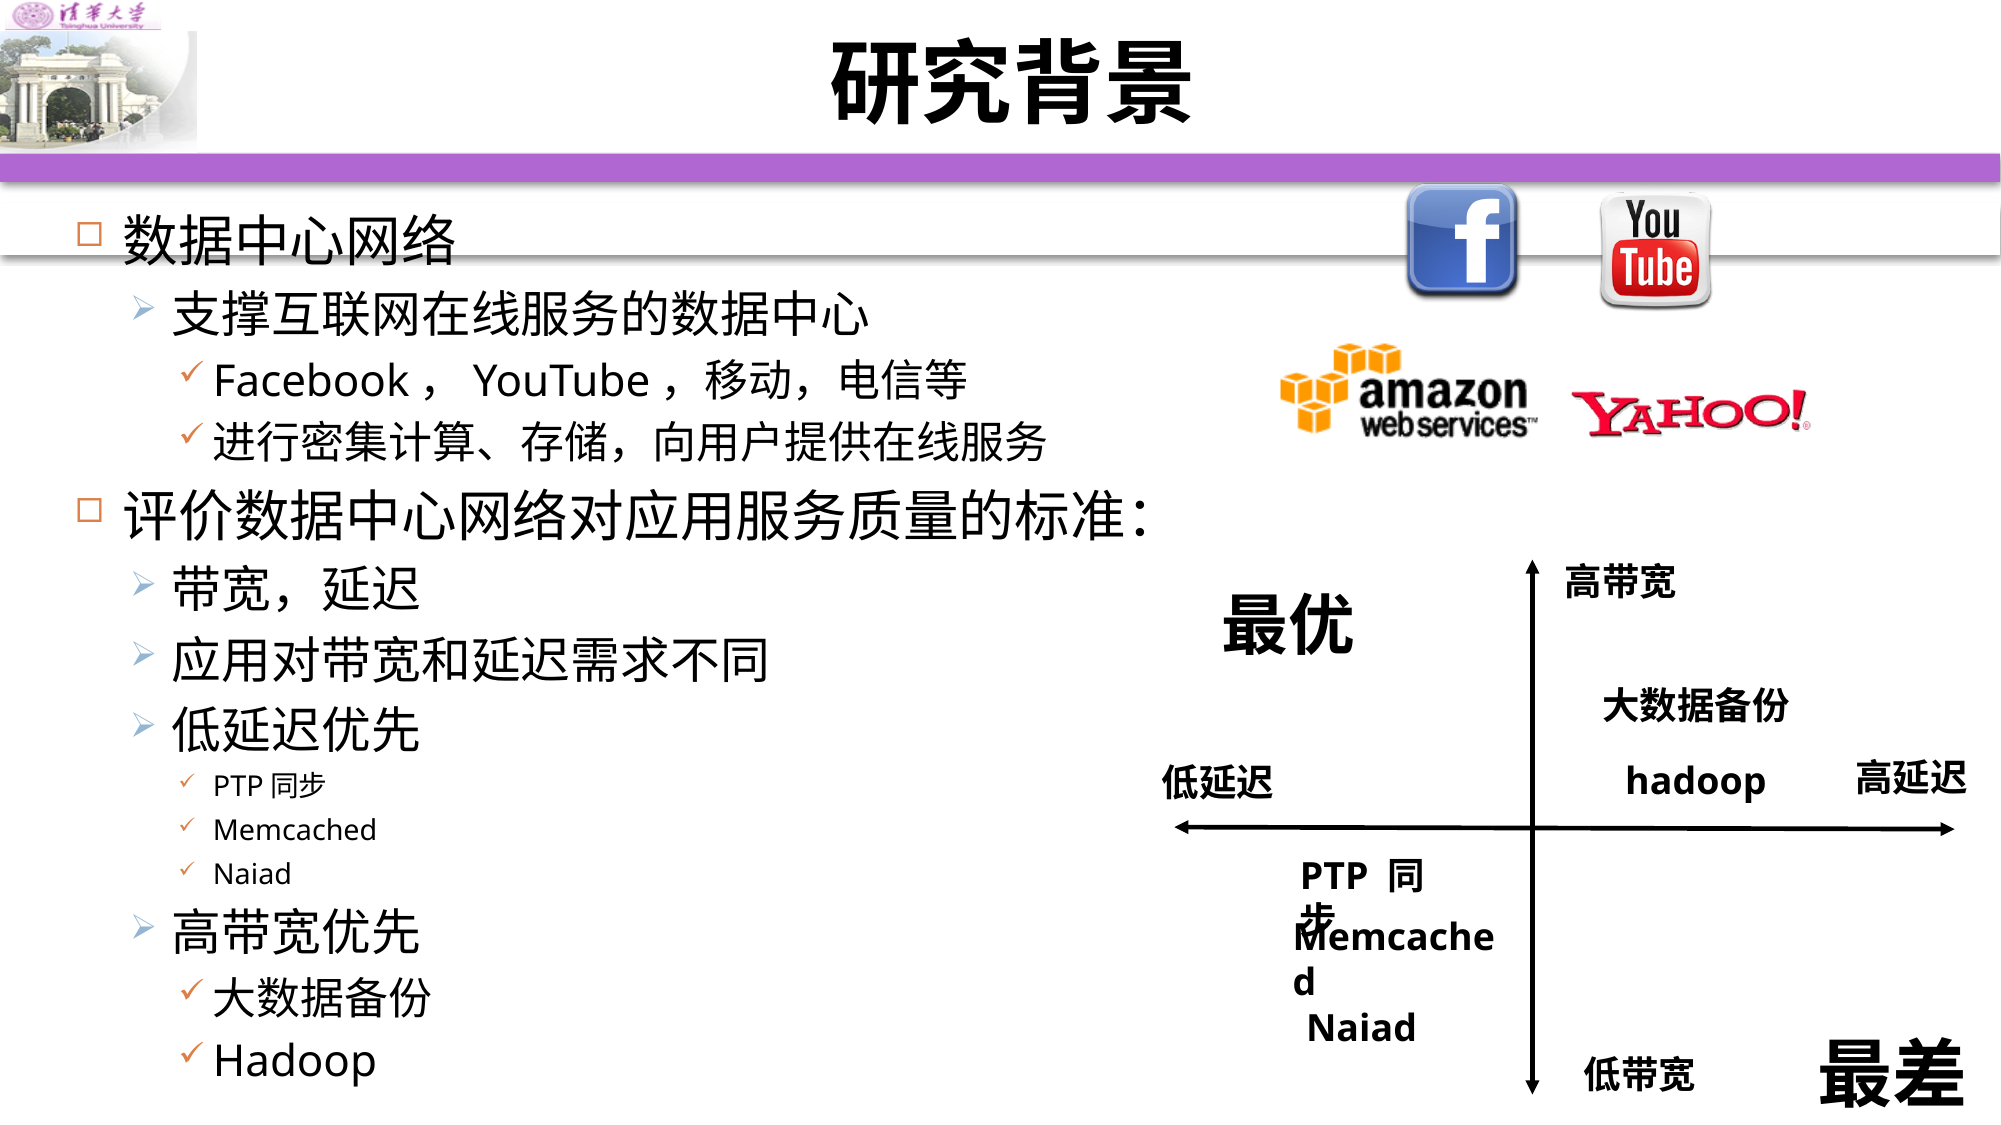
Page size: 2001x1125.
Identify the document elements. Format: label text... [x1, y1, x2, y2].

list 数据中心网络 支撑互联网在线服务的数据中心 Facebook，YouTube，移动，电信等 进行密集计算、存储，向用户提供在线服务 评价数据中心网络对应用服务质量的标准： 带宽，延迟 应用对带宽和延迟需求不同 低延迟优先 PTP同步 Memcached Naiad 高带宽优先 大数据备份 Hadoop [59, 197, 1480, 1100]
picture [1589, 182, 1720, 314]
picture [1402, 181, 1525, 304]
picture [1273, 335, 1564, 454]
text_box 低带宽 [1569, 1043, 1712, 1104]
text_box 最差 [1802, 1018, 1983, 1124]
text_box 大数据备份 [1587, 674, 1805, 735]
text_box Naiad [1291, 996, 1480, 1057]
picture [0, 0, 197, 153]
text_box PTP 同步 [1285, 844, 1474, 905]
text_box 高延迟 [1840, 746, 1983, 806]
text_box hadoop [1610, 749, 1782, 809]
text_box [1538, 826, 1955, 830]
picture [1567, 328, 1813, 501]
text_box 高带宽 [1549, 550, 1692, 610]
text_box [1174, 826, 1527, 830]
text_box 最优 [1206, 575, 1371, 671]
title 研究背景 [66, 21, 1959, 138]
text_box 低延迟 [1146, 751, 1290, 811]
text_box Memcached [1278, 905, 1527, 1011]
